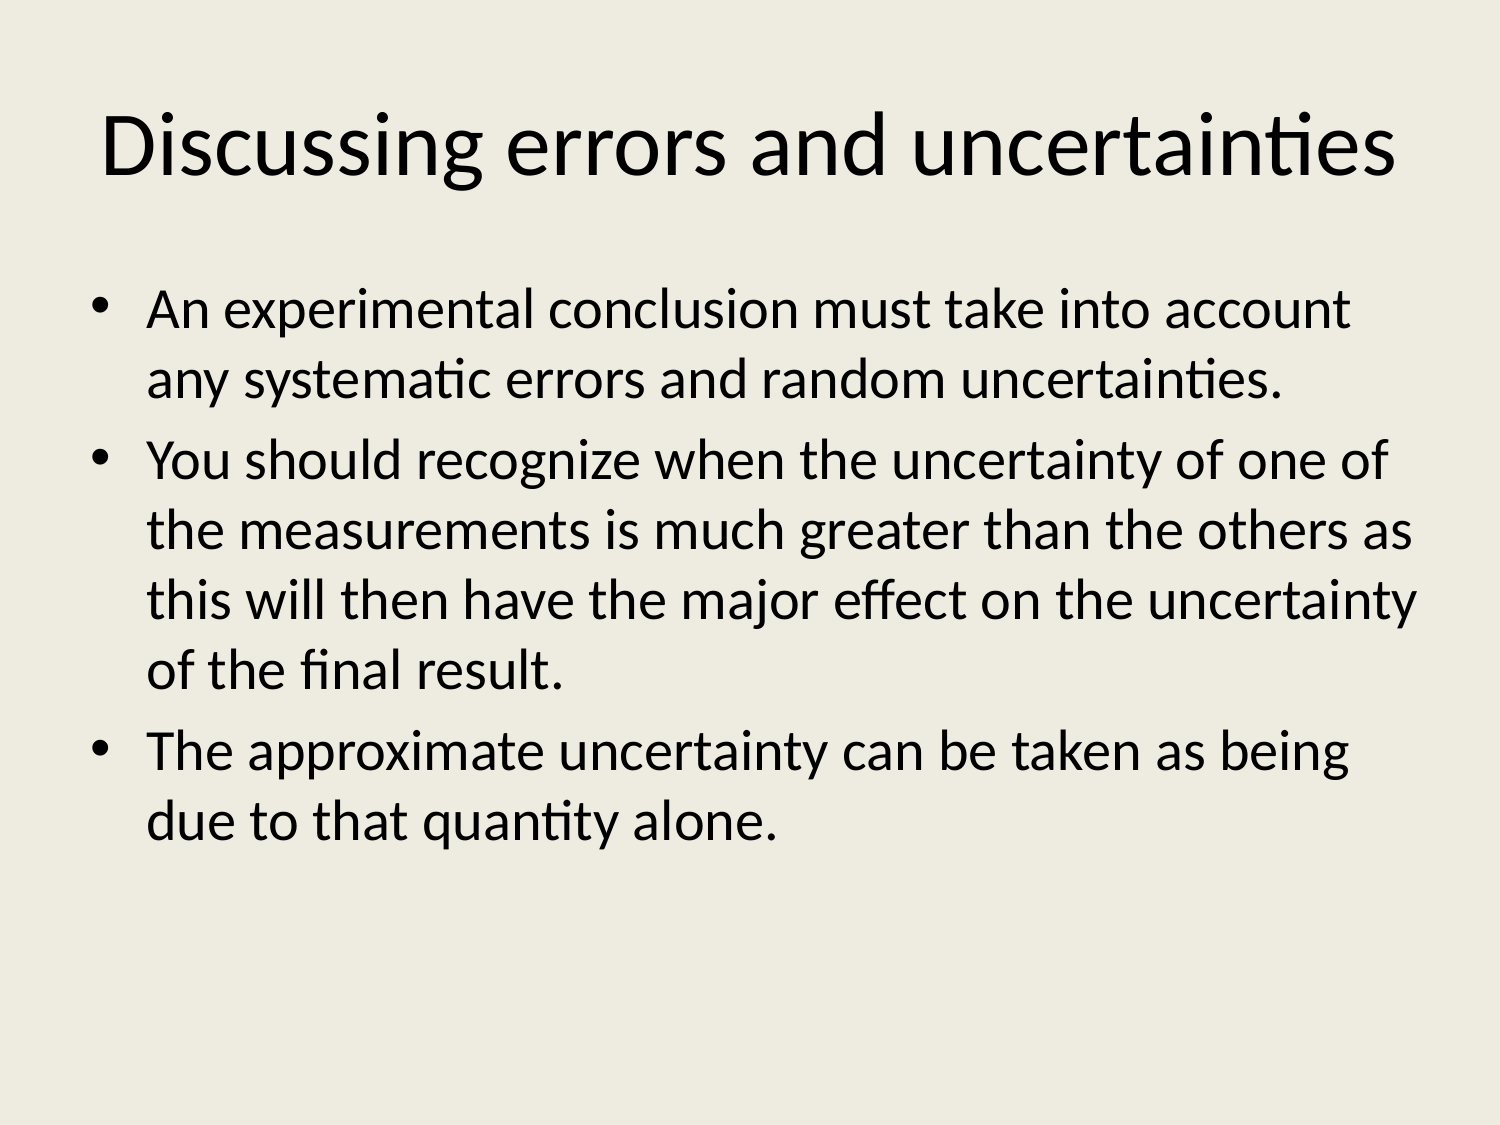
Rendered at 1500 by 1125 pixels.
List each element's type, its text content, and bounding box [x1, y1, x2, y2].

list An experimental conclusion must take into account any systematic errors and random uncertainties. You should recognize when the uncertainty of one of the measurements is much greater than the others as this will then have the major effect on the uncertainty of the final result. The approximate uncertainty can be taken as being due to that quantity alone. [75, 262, 1450, 1100]
title Discussing errors and uncertainties [75, 45, 1425, 233]
